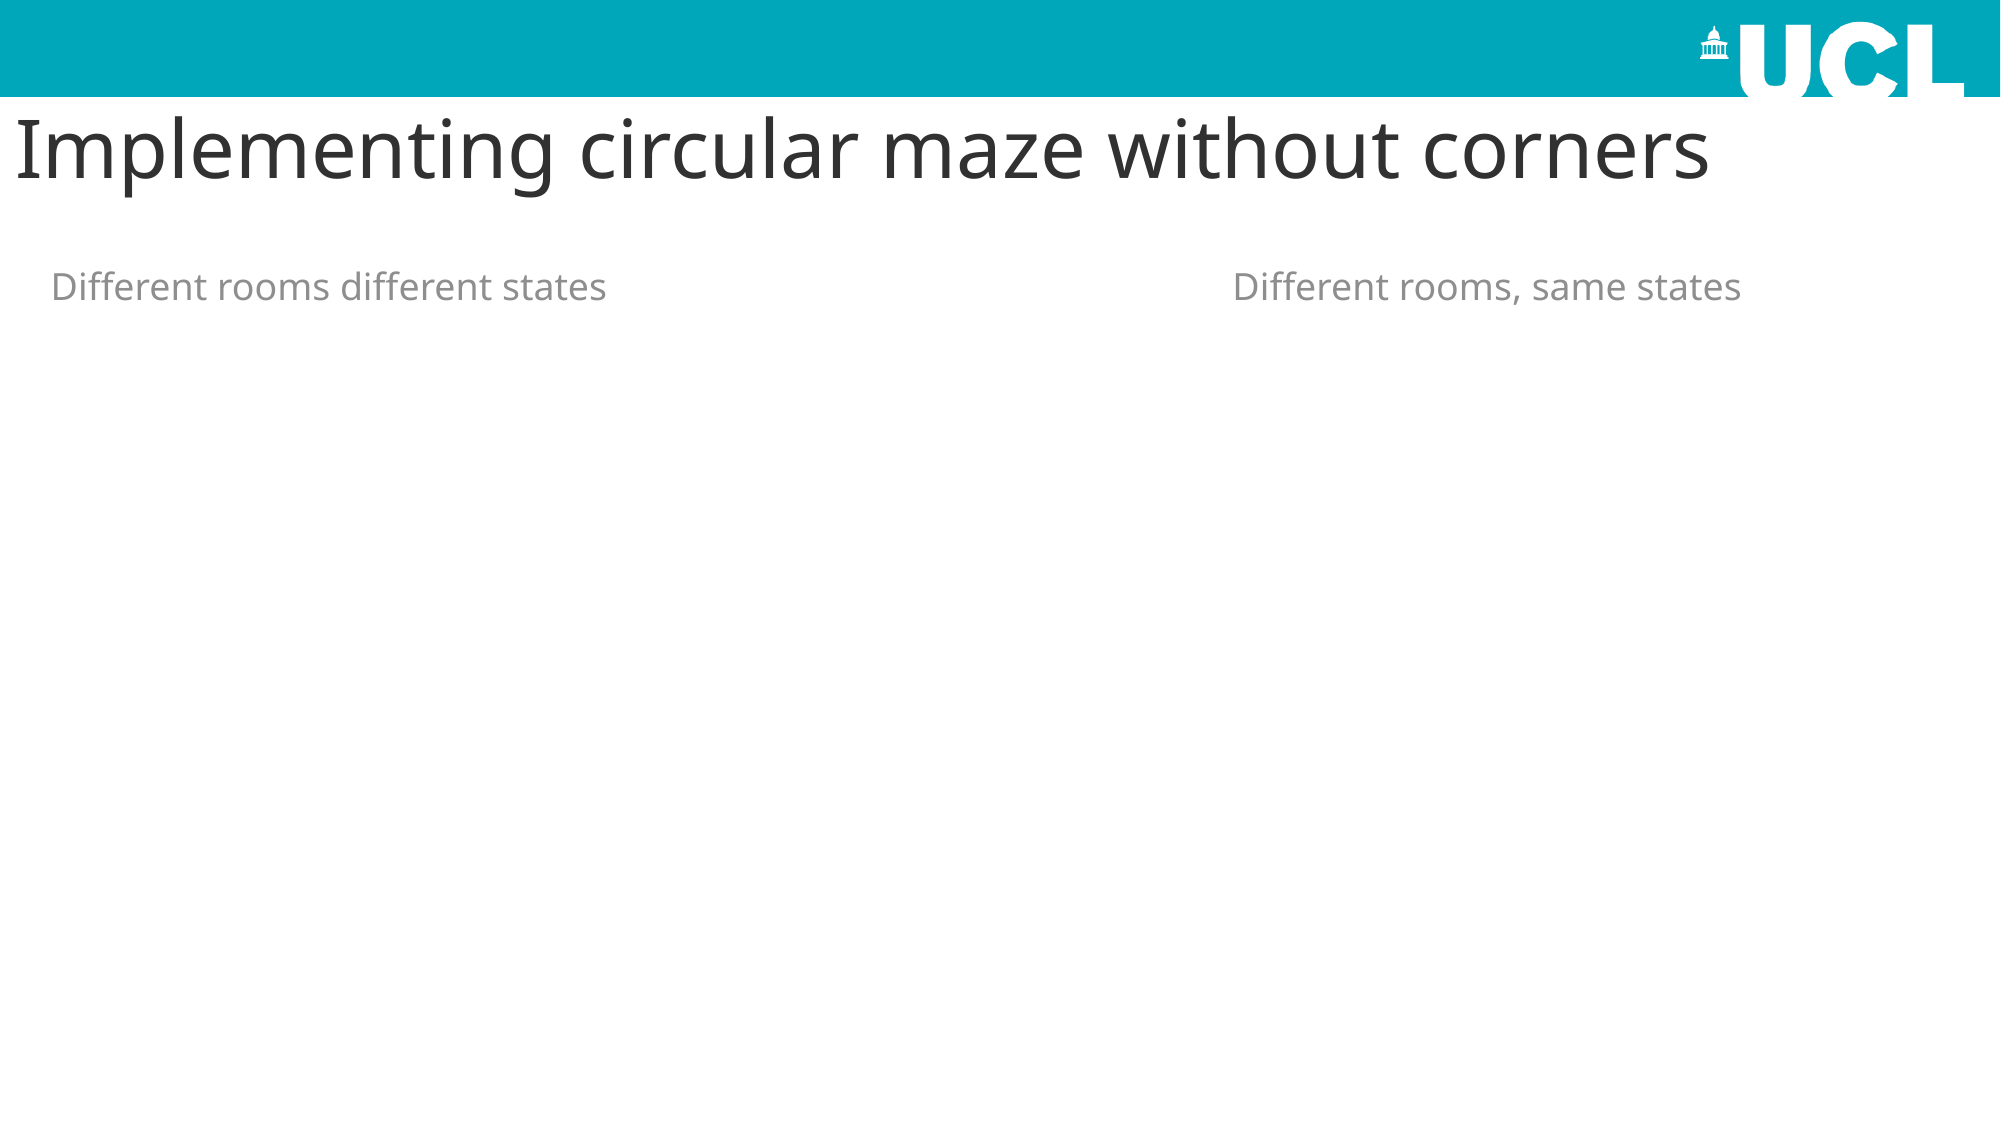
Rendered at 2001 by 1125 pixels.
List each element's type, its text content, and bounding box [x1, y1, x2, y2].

title Implementing circular maze without corners [0, 96, 2000, 209]
text_box Different rooms different states [35, 255, 633, 315]
text_box Different rooms, same states [1217, 255, 1767, 315]
